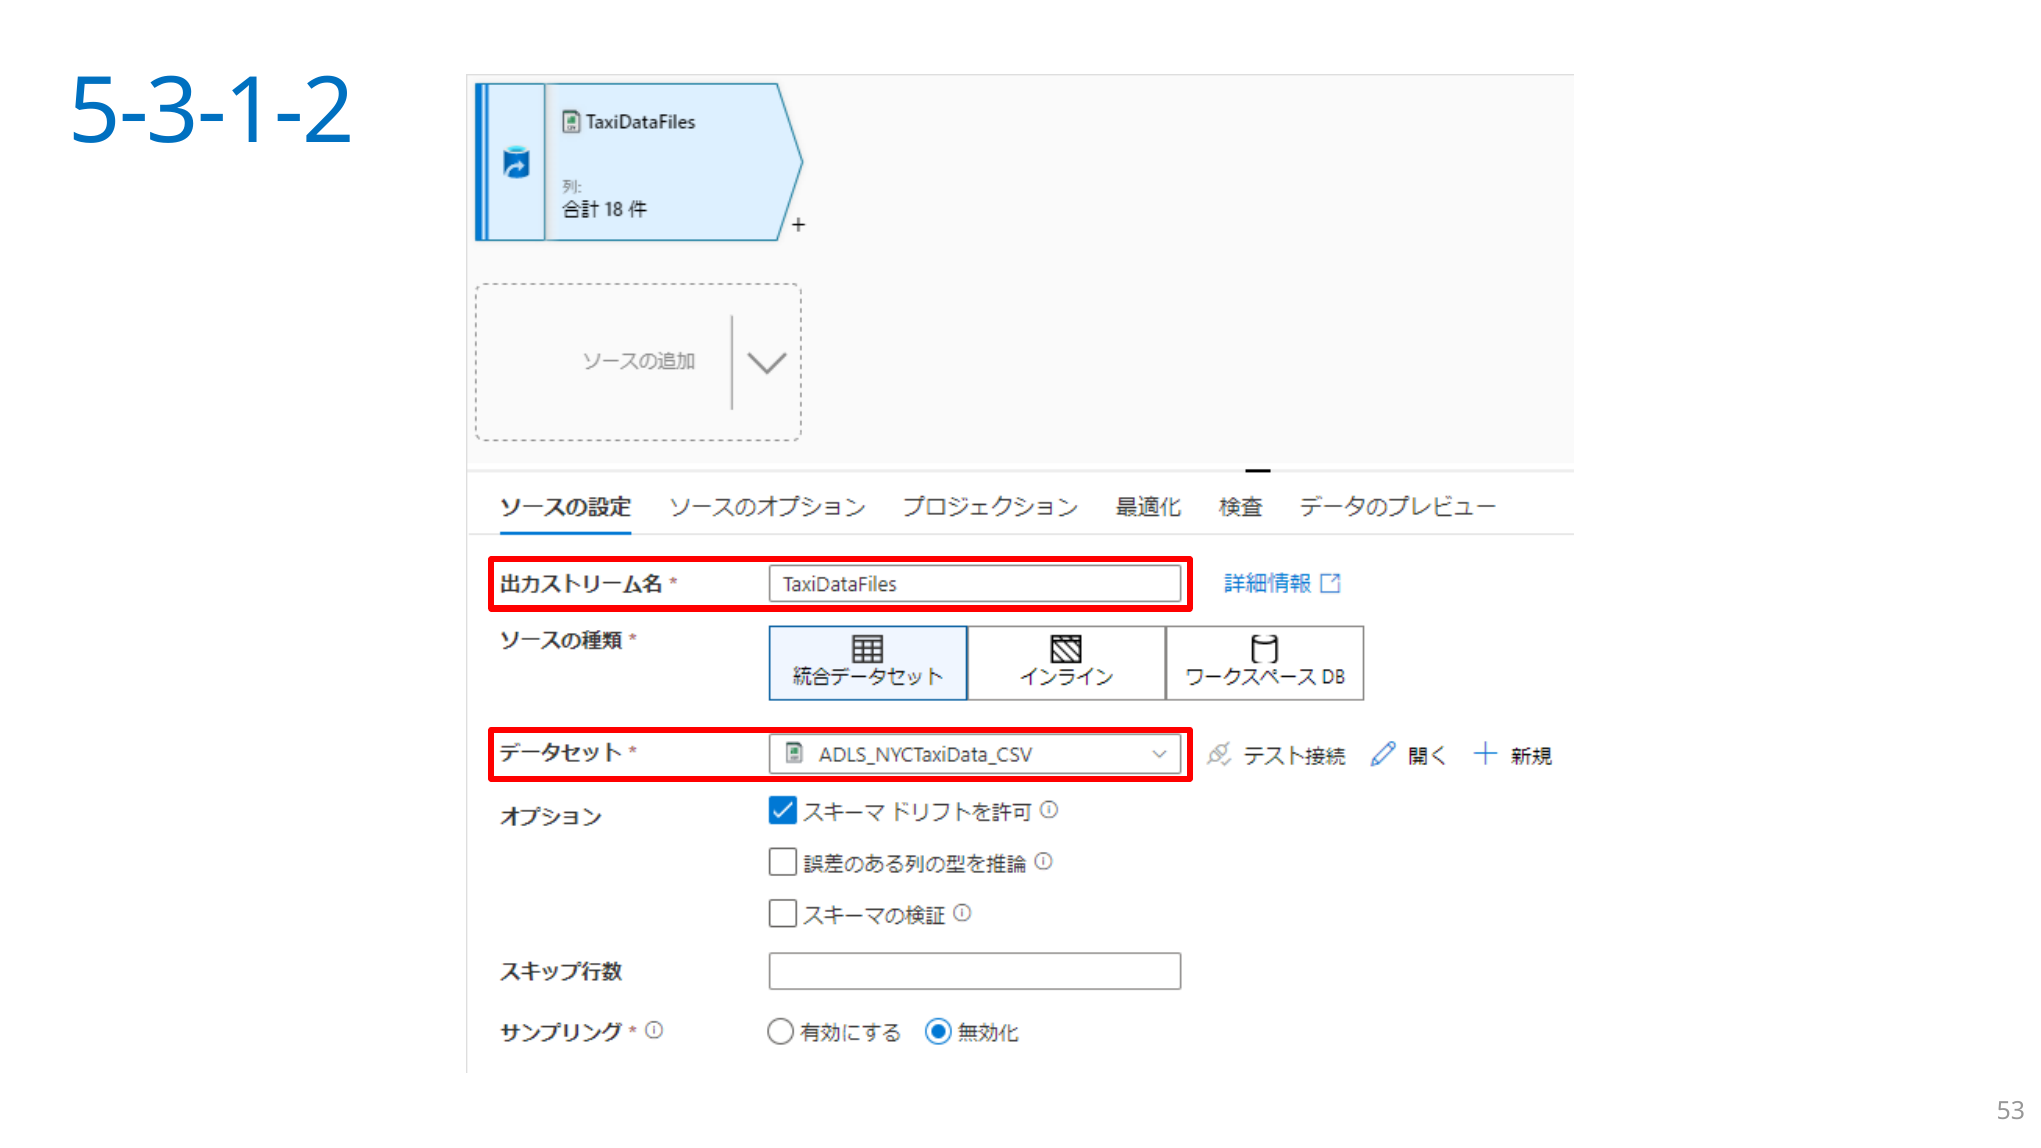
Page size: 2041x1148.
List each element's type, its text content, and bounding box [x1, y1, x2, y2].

slide_number 53 [1581, 1081, 2041, 1143]
picture [465, 74, 1575, 1074]
title 5-3-1-2 [45, 48, 1996, 173]
